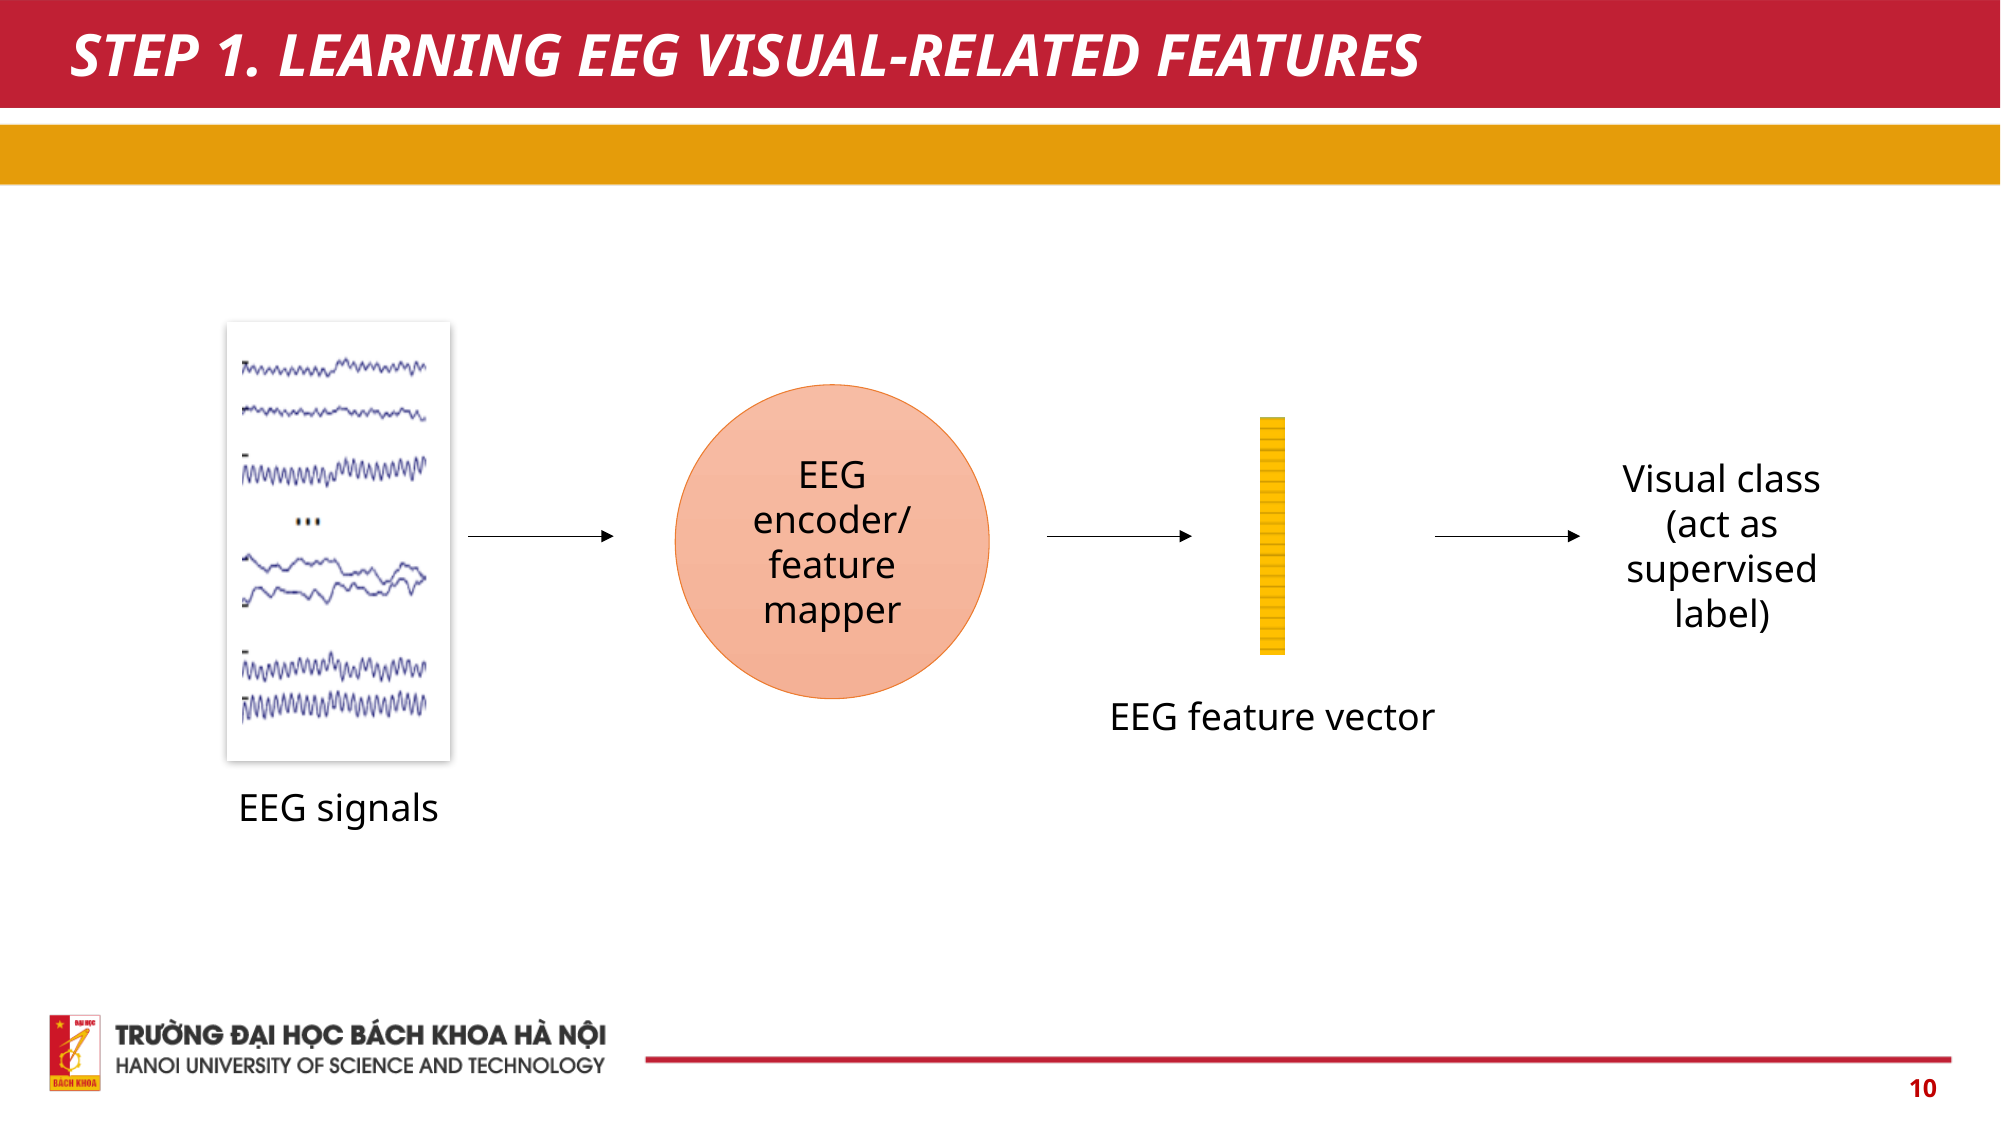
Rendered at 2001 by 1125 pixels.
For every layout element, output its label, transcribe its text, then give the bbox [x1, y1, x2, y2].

text_box EEG encoder/ feature mapper [703, 443, 961, 638]
text_box [961, 451, 990, 633]
title STEP 1. LEARNING EEG VISUAL-RELATED FEATURES [55, 18, 1945, 90]
text_box [707, 638, 957, 700]
text_box Visual class (act as supervised label) [1597, 447, 1847, 642]
text_box EEG signals [223, 776, 455, 836]
text_box EEG feature vector [1094, 685, 1451, 746]
text_box [674, 451, 703, 632]
text_box [709, 384, 955, 443]
picture [0, 0, 2001, 1125]
slide_number 10 [1502, 1065, 1953, 1125]
